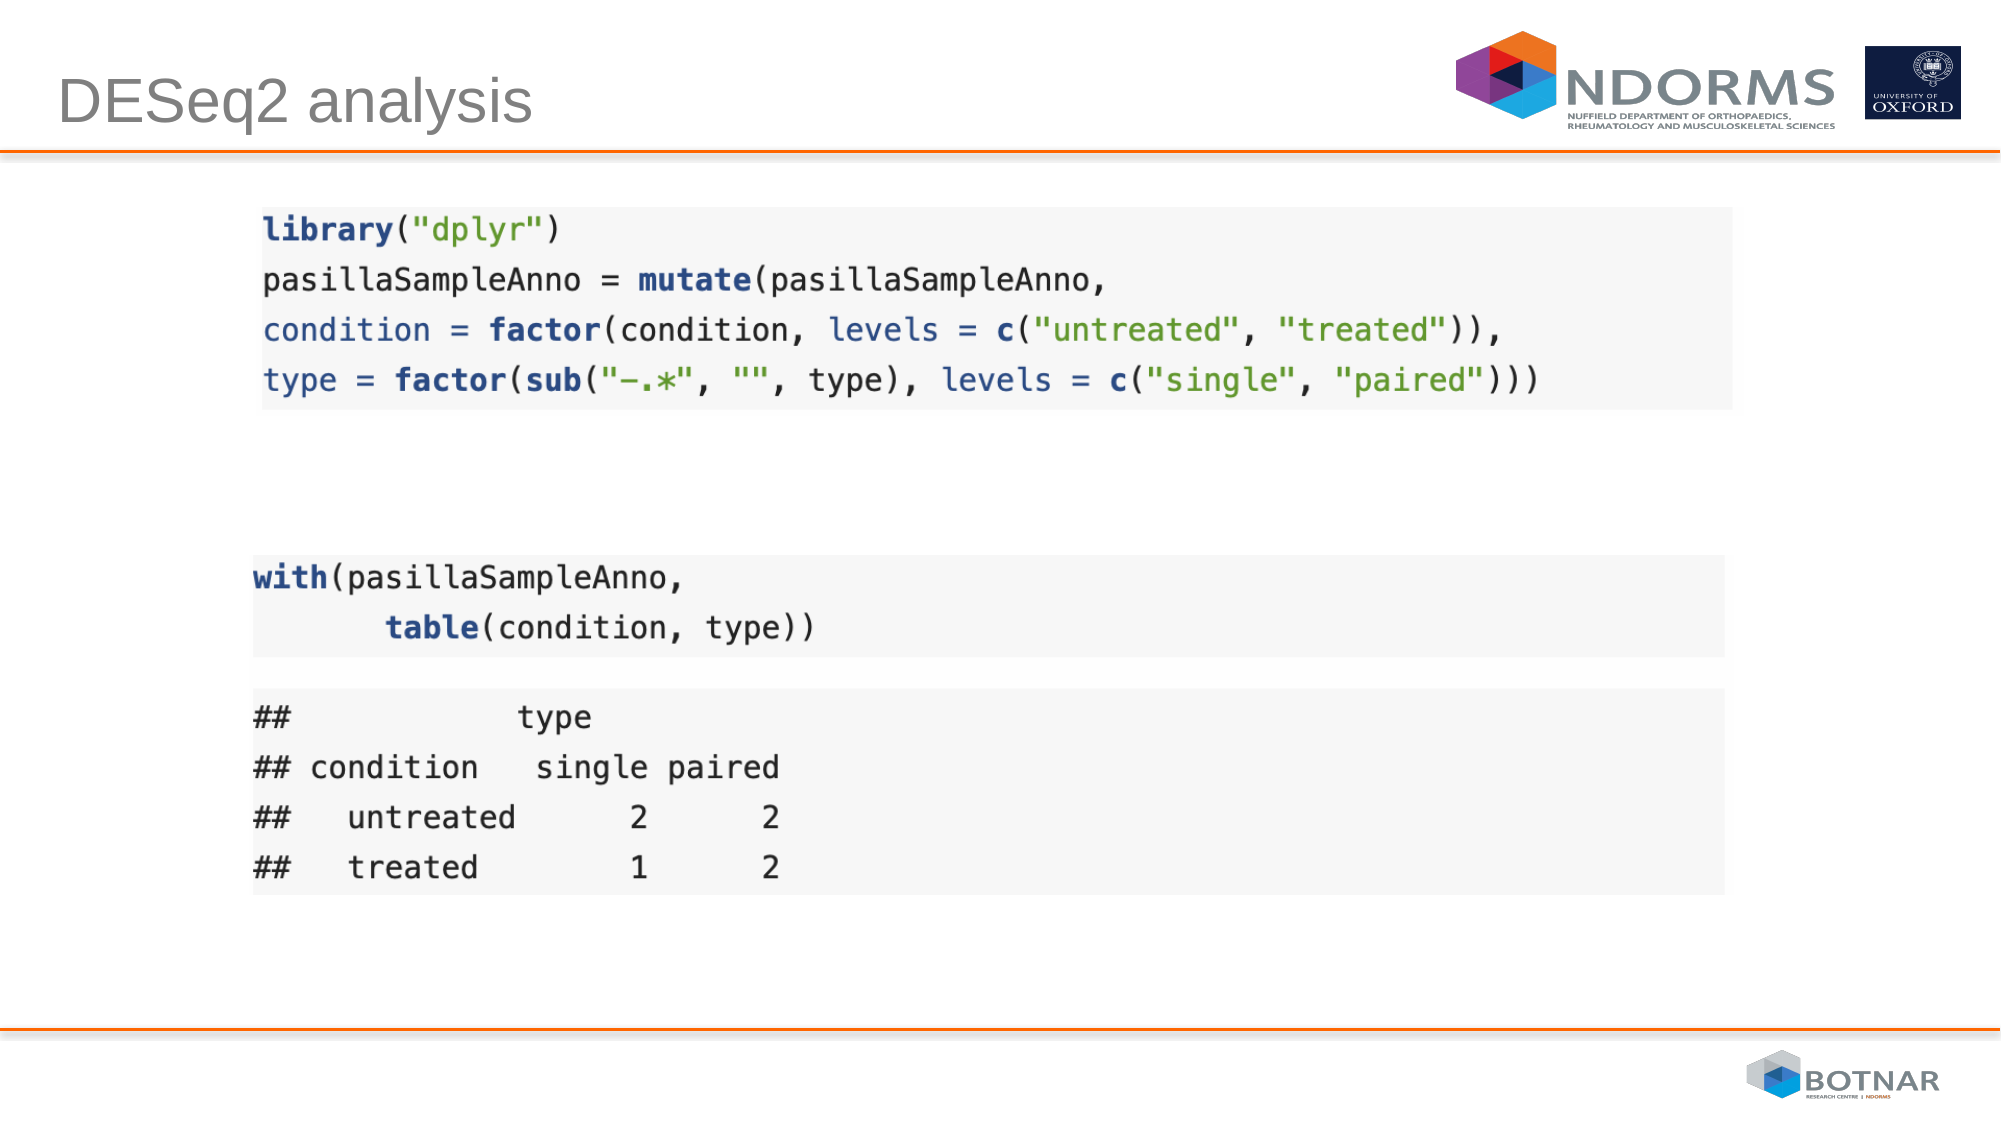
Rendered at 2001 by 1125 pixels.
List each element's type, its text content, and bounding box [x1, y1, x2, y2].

title DESeq2 analysis [42, 33, 1233, 162]
picture [249, 555, 1734, 896]
picture [255, 207, 1744, 417]
picture [1456, 31, 1961, 129]
picture [1746, 1050, 1945, 1099]
